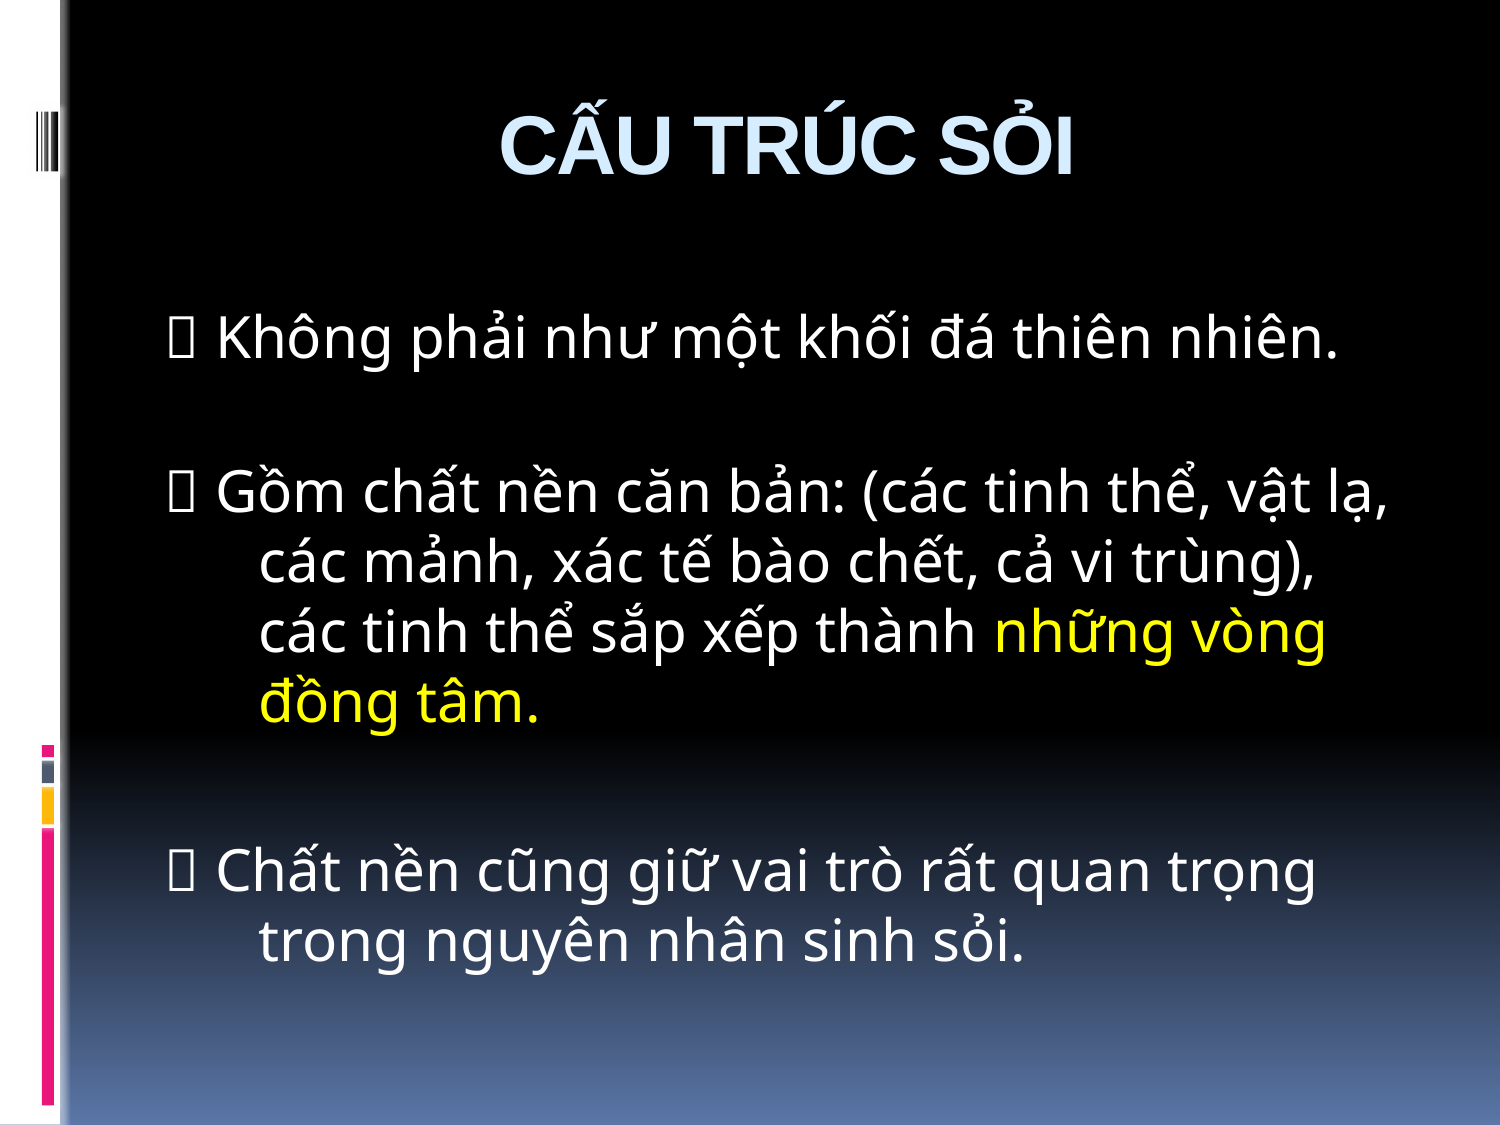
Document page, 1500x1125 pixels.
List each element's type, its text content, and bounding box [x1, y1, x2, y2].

title CẤU TRÚC SỎI [150, 83, 1425, 234]
list  Không phải như một khối đá thiên nhiên.  Gồm chất nền căn bản: (các tinh thể, vật lạ, các mảnh, xác tế bào chết, cả vi trùng), các tinh thể sắp xếp thành những vòng đồng tâm.  Chất nền cũng giữ vai trò rất quan trọng trong nguyên nhân sinh sỏi. [150, 292, 1425, 1043]
